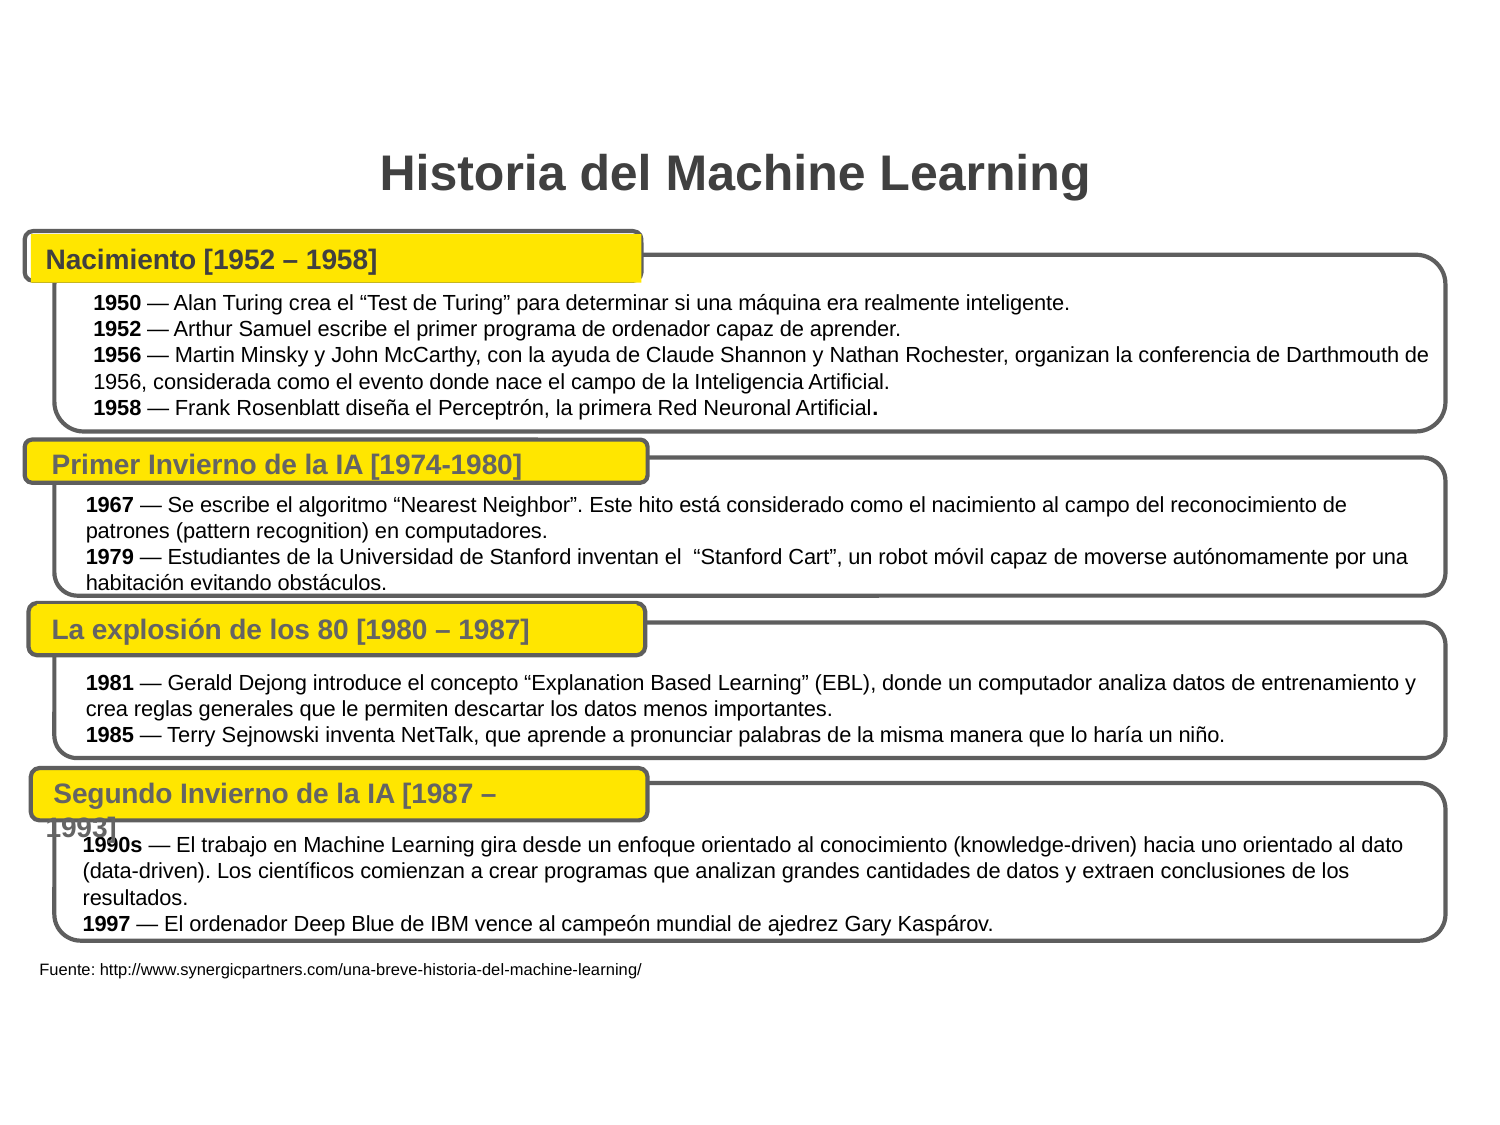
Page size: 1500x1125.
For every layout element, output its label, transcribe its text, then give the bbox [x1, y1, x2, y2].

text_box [24, 230, 1452, 432]
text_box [24, 438, 1446, 605]
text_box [28, 602, 1477, 759]
text_box Fuente: http://www.synergicpartners.com/una-breve-historia-del-machine-learning/ [24, 951, 818, 986]
title Historia del Machine Learning [0, 150, 1471, 226]
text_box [30, 767, 1448, 945]
